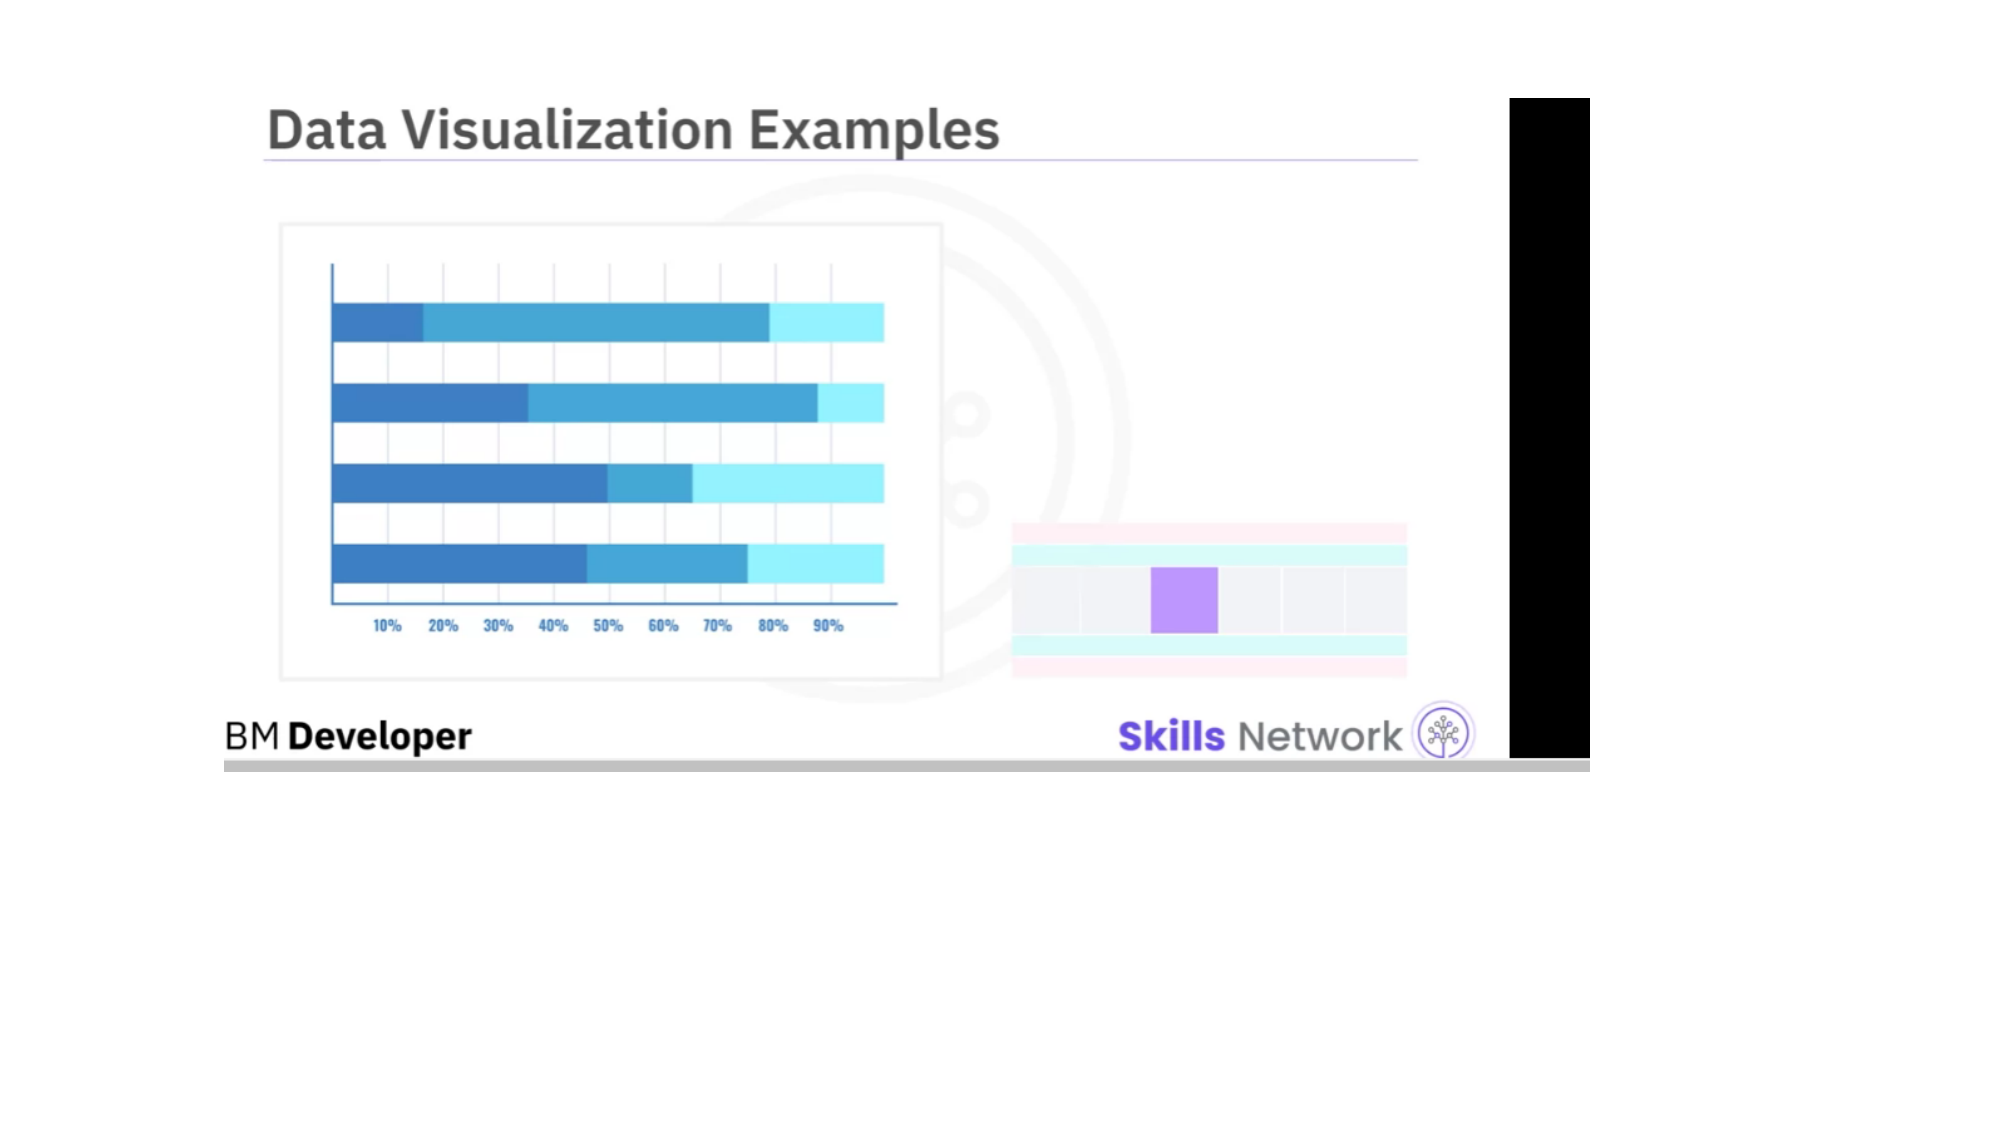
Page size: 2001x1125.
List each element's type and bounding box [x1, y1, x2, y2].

picture [223, 97, 1590, 772]
